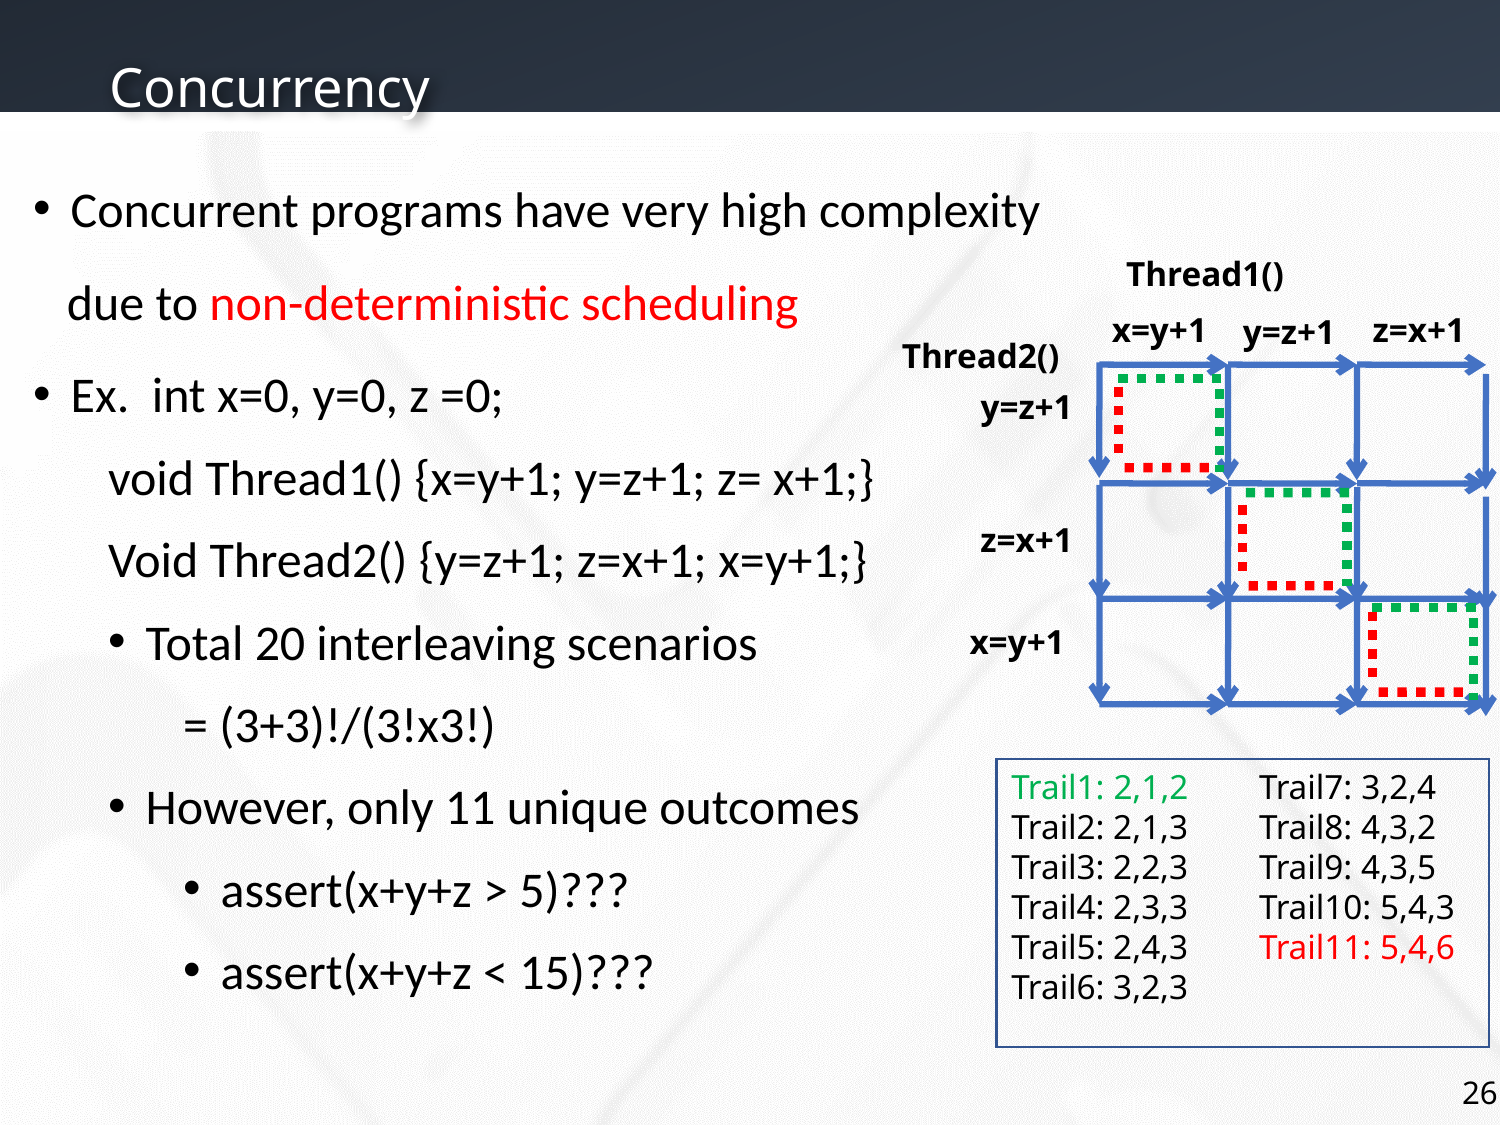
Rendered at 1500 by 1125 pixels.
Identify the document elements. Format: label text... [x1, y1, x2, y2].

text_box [996, 758, 1500, 1047]
picture [0, 131, 1500, 1125]
text_box Thread1() [1111, 245, 1299, 300]
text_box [1115, 378, 1476, 701]
text_box Concurrent programs have very high complexity due to non-deterministic scheduling Ex. int x=0, y=0, z =0; void Thread1() {x=y+1; y=z+1; z= x+1;} Void Thread2() {y=z+1; z=x+1; x=y+1;} Total 20 interleaving scenarios = (3+3)!/(3!x3!) However, only 11 unique outcomes assert(x+y+z > 5)??? assert(x+y+z < 15)??? [18, 157, 1402, 1014]
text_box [954, 302, 1487, 717]
text_box Thread2() [887, 328, 954, 383]
title Concurrency [94, 37, 1304, 142]
